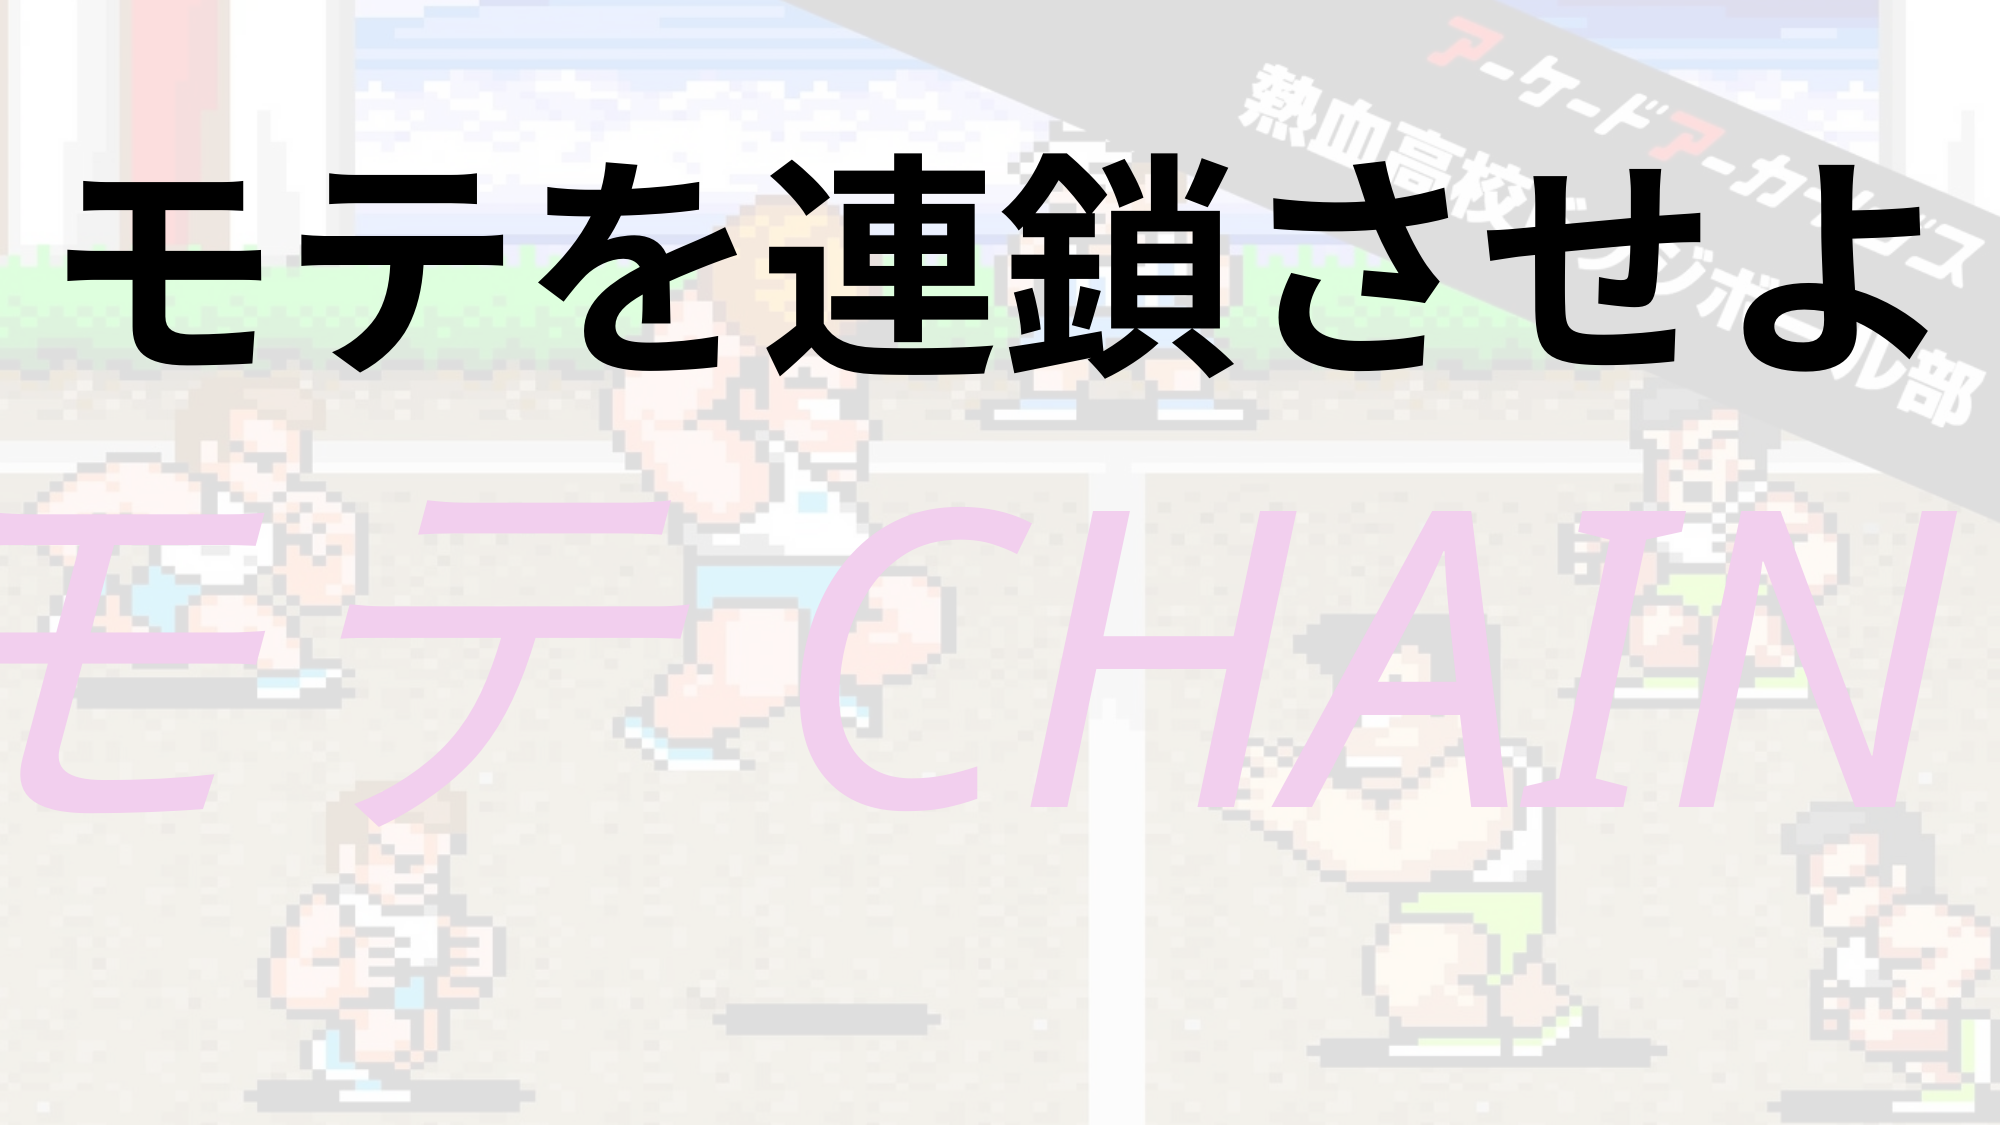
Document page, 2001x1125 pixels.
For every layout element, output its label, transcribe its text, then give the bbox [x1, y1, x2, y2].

text_box モテCHAIN [0, 385, 1971, 898]
text_box モテを連鎖させよ [27, 110, 1973, 413]
